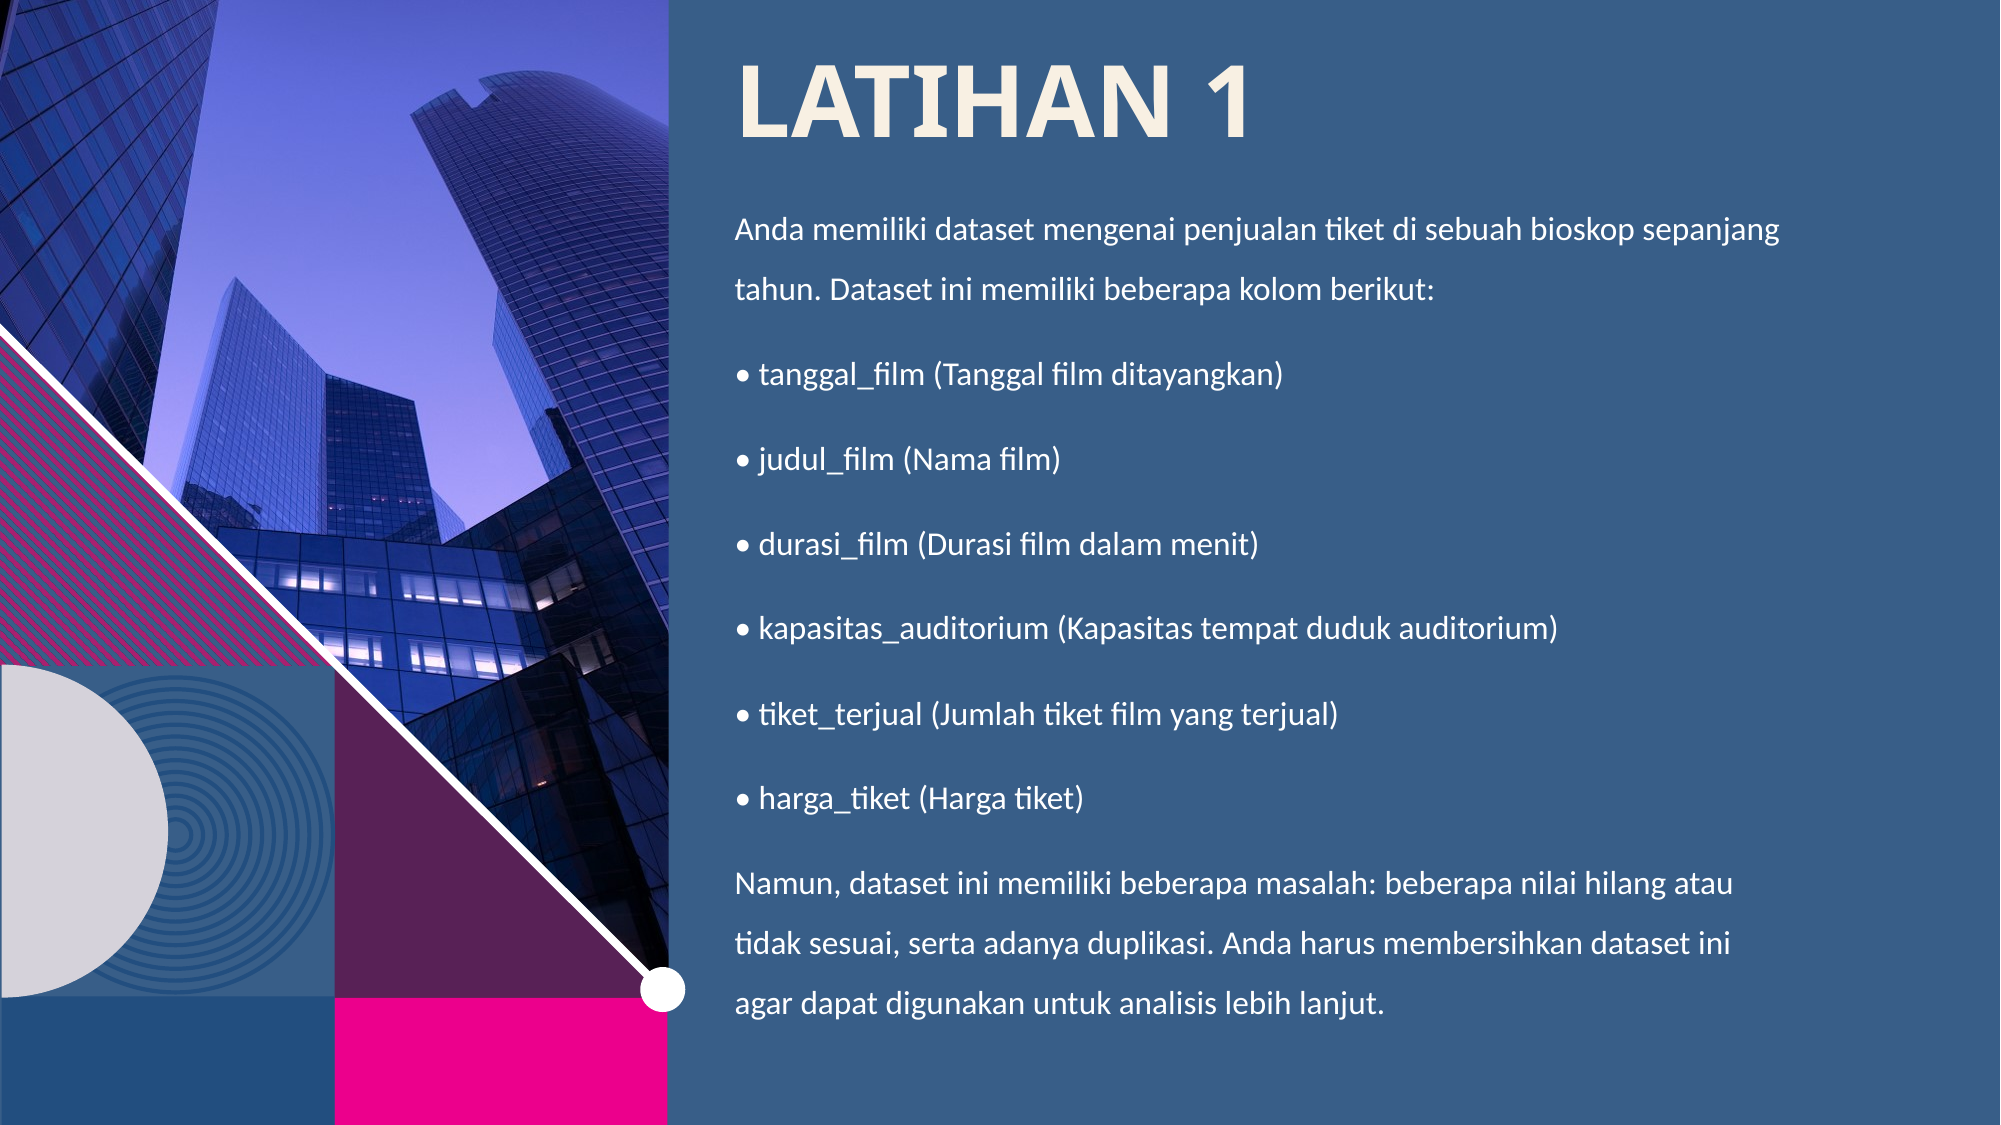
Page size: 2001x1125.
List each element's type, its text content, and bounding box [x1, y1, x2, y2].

text_box [642, 966, 687, 1014]
title Latihan 1 [719, 32, 1569, 167]
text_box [0, 313, 667, 994]
subtitle Anda memiliki dataset mengenai penjualan tiket di sebuah bioskop sepanjang tahun. Dataset ini memiliki beberapa kolom berikut: • tanggal_film (Tanggal film ditayangkan) • judul_film (Nama film) • durasi_film (Durasi film dalam menit) • kapasitas_auditorium (Kapasitas tempat duduk auditorium) • tiket_terjual (Jumlah tiket film yang terjual) • harga_tiket (Harga tiket) Namun, dataset ini memiliki beberapa masalah: beberapa nilai hilang atau tidak sesuai, serta adanya duplikasi. Anda harus membersihkan dataset ini agar dapat digunakan untuk analisis lebih lanjut. [719, 179, 1802, 501]
picture [0, 0, 669, 1001]
